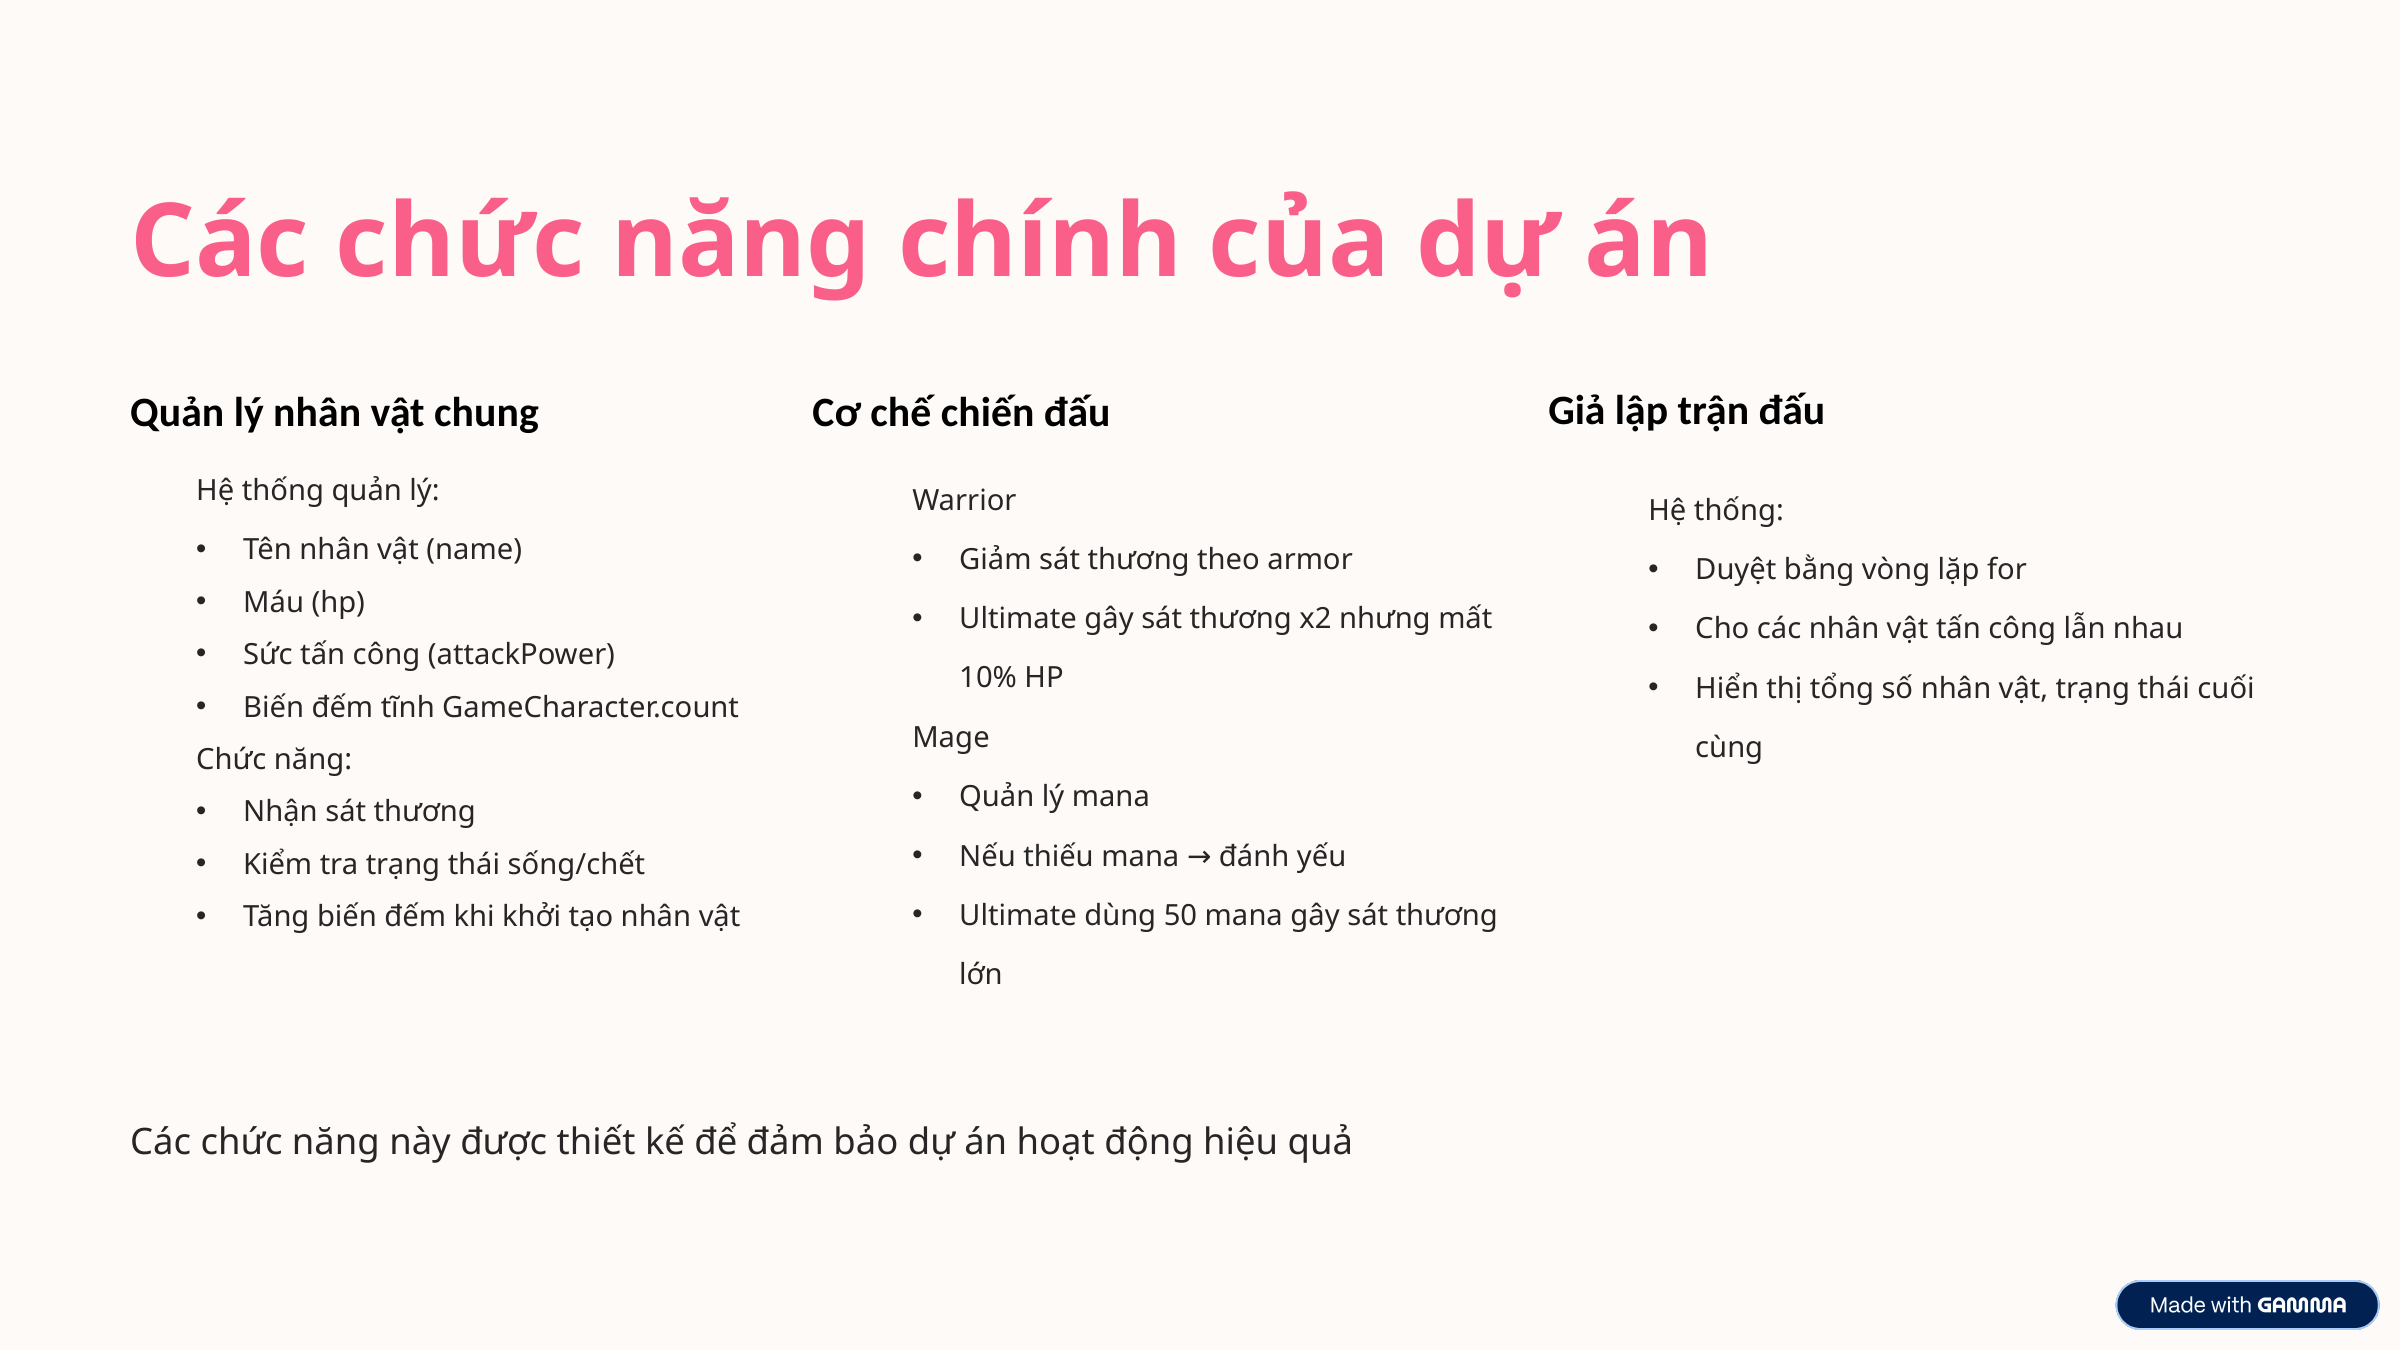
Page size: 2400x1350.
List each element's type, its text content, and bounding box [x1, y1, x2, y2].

picture [2106, 1271, 2389, 1339]
text_box Giả lập trận đấu [1548, 368, 1942, 433]
text_box Warrior Giảm sát thương theo armor Ultimate gây sát thương x2 nhưng mất 10% HP Mage Quản lý mana Nếu thiếu mana → đánh yếu Ultimate dùng 50 mana gây sát thương lớn [912, 456, 1549, 993]
text_box Hệ thống: Duyệt bằng vòng lặp for Cho các nhân vật tấn công lẫn nhau Hiển thị tổng số nhân vật, trạng thái cuối cùng [1648, 466, 2270, 884]
text_box Hệ thống quản lý: Tên nhân vật (name) Máu (hp) Sức tấn công (attackPower) Biến đếm tĩnh GameCharacter.count Chức năng: Nhận sát thương Kiểm tra trạng thái sống/chết Tăng biến đếm khi khởi tạo nhân vật [196, 446, 813, 810]
text_box Các chức năng này được thiết kế để đảm bảo dự án hoạt động hiệu quả [130, 1102, 2270, 1222]
text_box Cơ chế chiến đấu [812, 371, 1206, 436]
text_box Các chức năng chính của dự án [130, 169, 1725, 298]
text_box Quản lý nhân vật chung [130, 371, 524, 436]
